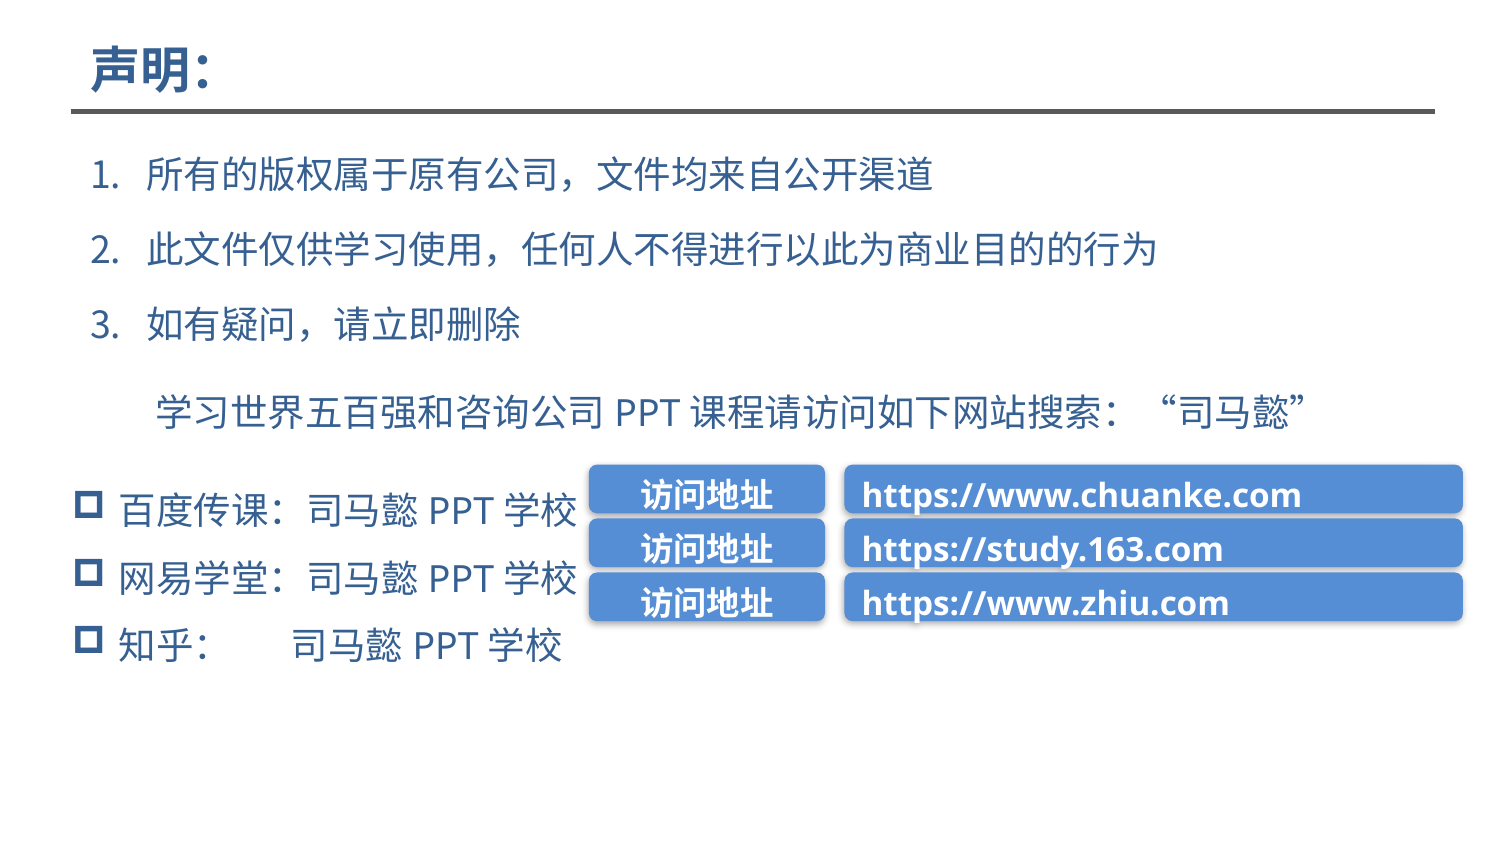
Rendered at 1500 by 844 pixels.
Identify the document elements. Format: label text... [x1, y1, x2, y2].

title 声明： [75, 33, 1425, 103]
text_box 访问地址 [588, 571, 826, 622]
text_box 访问地址 [588, 517, 826, 568]
text_box https://study.163.com [843, 517, 1464, 568]
text_box https://www.chuanke.com [843, 463, 1464, 515]
list 所有的版权属于原有公司，文件均来自公开渠道 此文件仅供学习使用，任何人不得进行以此为商业目的的行为 如有疑问，请立即删除 [75, 120, 1425, 455]
text_box https://www.zhiu.com [843, 571, 1464, 622]
text_box 百度传课：司马懿PPT学校 网易学堂：司马懿PPT学校 知乎： 司马懿PPT学校 [55, 455, 1465, 583]
text_box 访问地址 [588, 463, 826, 515]
text_box 学习世界五百强和咨询公司PPT课程请访问如下网站搜索：“司马懿” [140, 359, 1342, 442]
